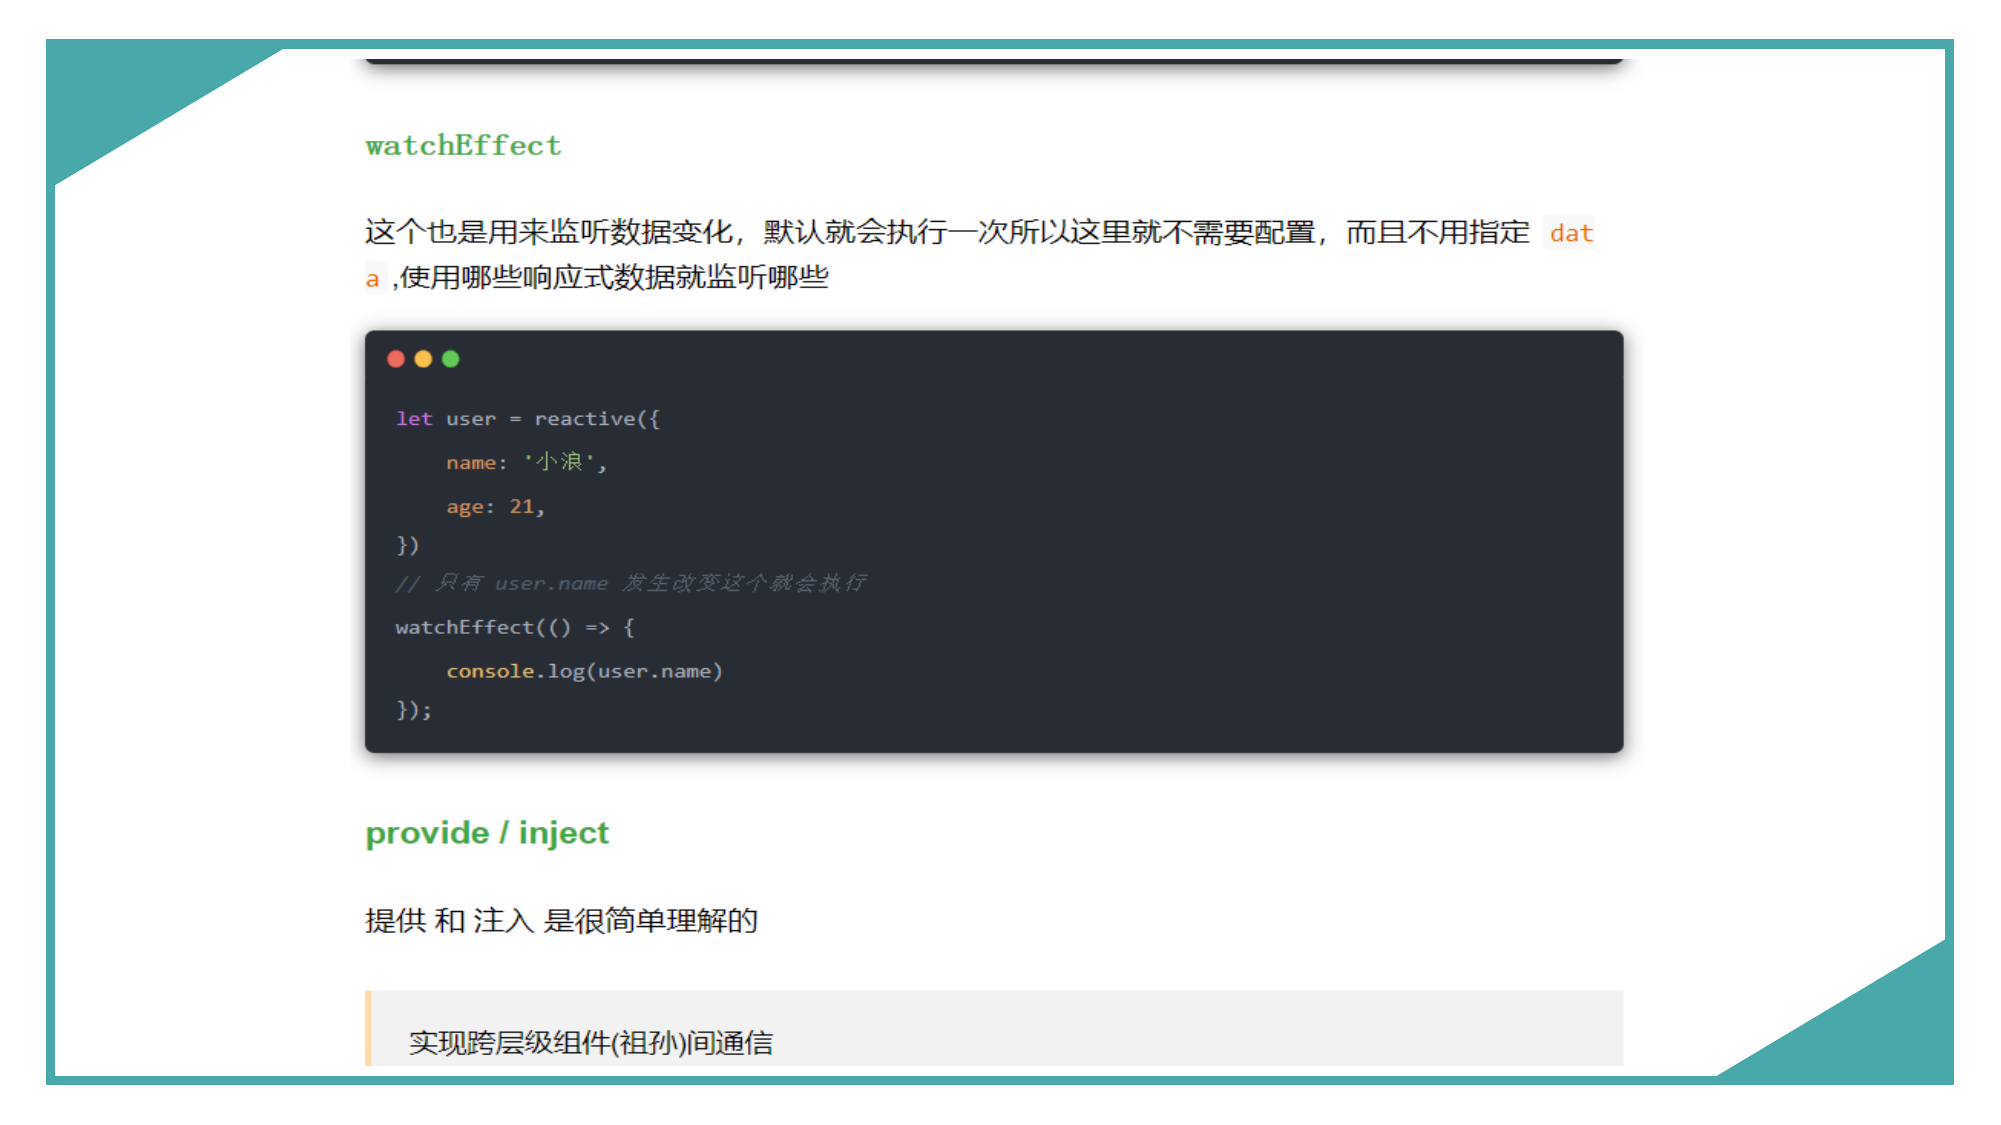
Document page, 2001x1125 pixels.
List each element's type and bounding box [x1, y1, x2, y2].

text_box [1705, 935, 1951, 1082]
text_box [49, 43, 295, 190]
text_box [50, 43, 1950, 1082]
picture [350, 59, 1650, 1066]
